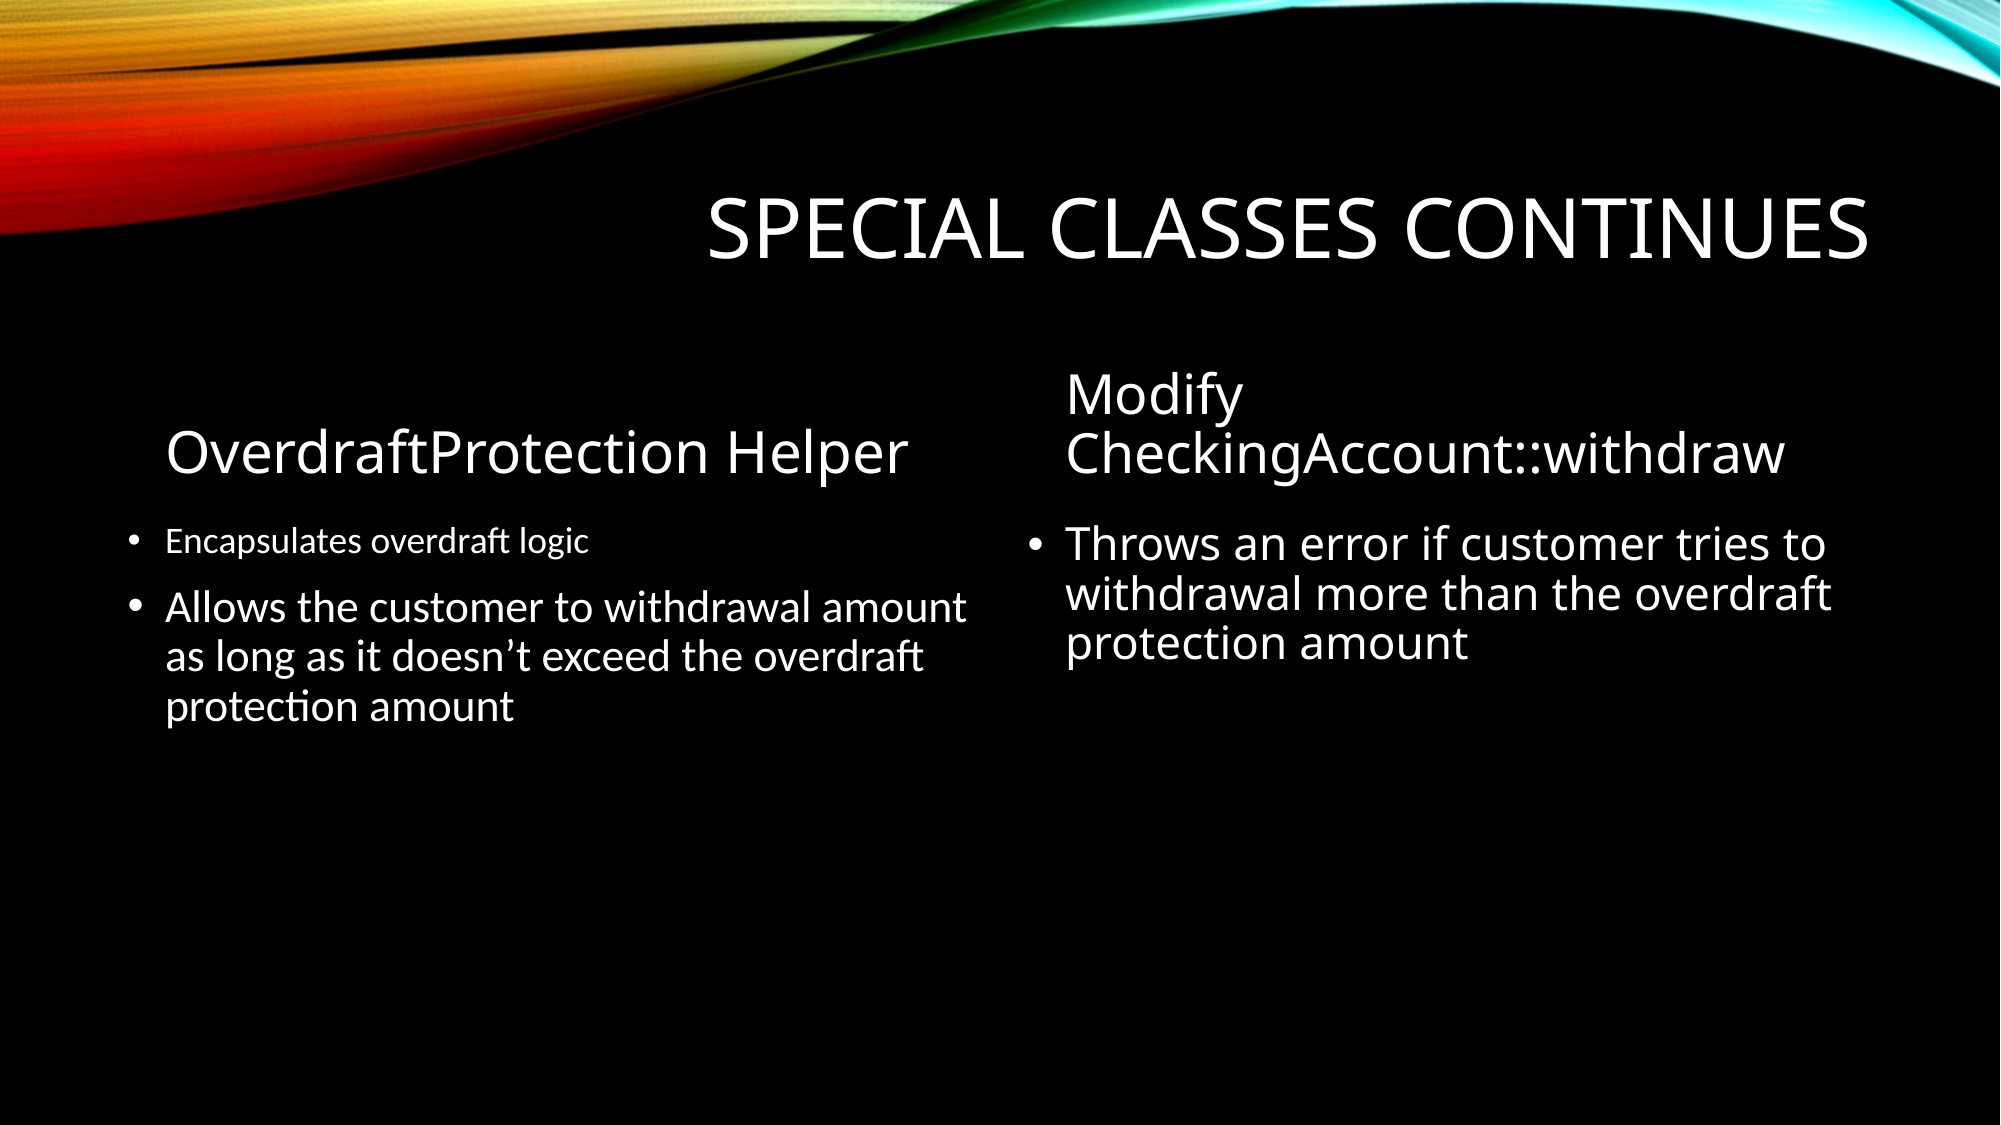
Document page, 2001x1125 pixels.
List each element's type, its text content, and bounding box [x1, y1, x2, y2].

list Encapsulates overdraft logic Allows the customer to withdrawal amount as long as it doesn’t exceed the overdraft protection amount [112, 513, 984, 1021]
list OverdraftProtection Helper [150, 358, 984, 494]
picture [0, 0, 2000, 237]
list Modify CheckingAccount::withdraw [1050, 358, 1888, 494]
list Throws an error if customer tries to withdrawal more than the overdraft protection amount [1012, 513, 1888, 1021]
title Special Classes Continues [474, 125, 1888, 338]
